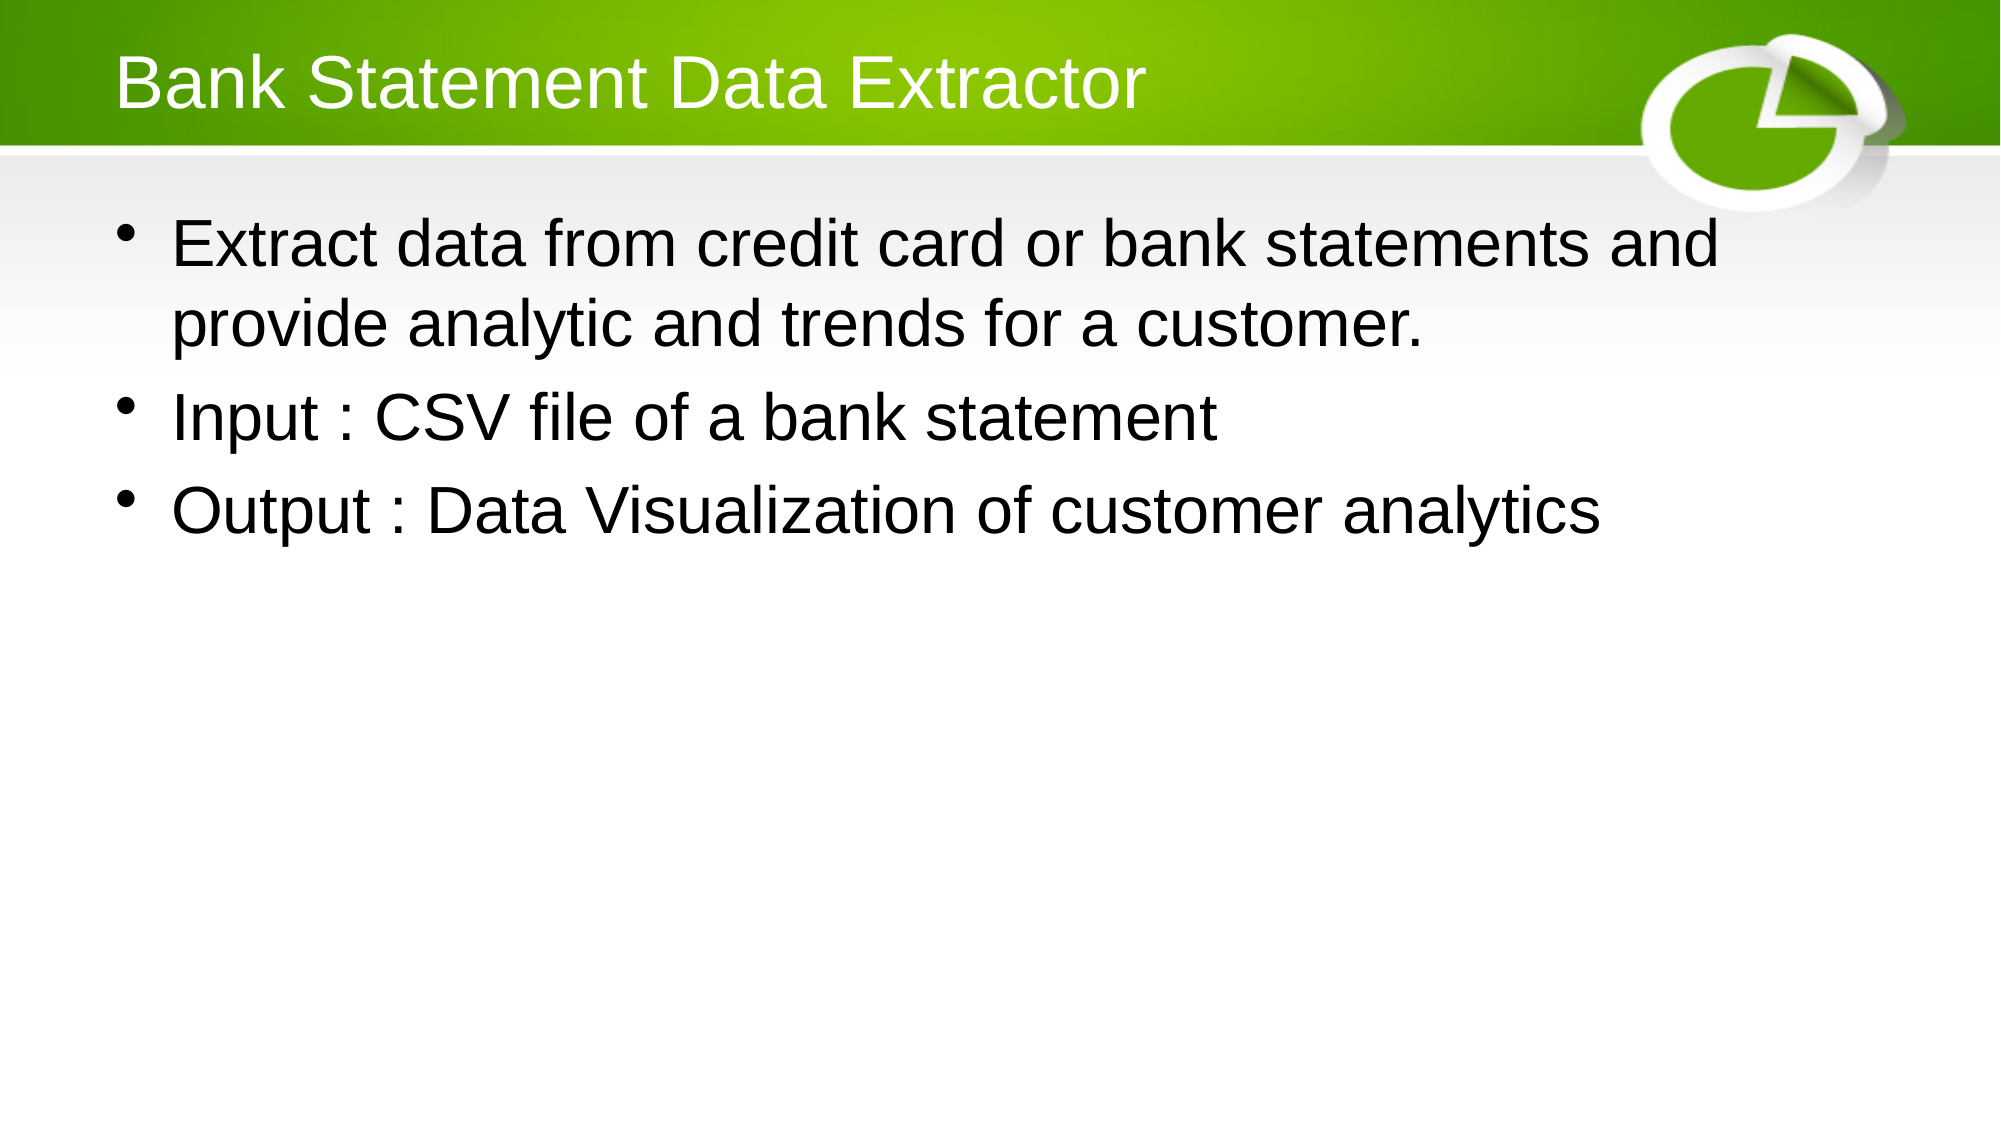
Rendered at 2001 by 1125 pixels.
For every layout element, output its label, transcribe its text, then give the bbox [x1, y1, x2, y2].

list Extract data from credit card or bank statements and provide analytic and trends for a customer. Input : CSV file of a bank statement Output : Data Visualization of customer analytics [99, 192, 1901, 1006]
title Bank Statement Data Extractor [99, 30, 1901, 127]
picture [0, 0, 2001, 1125]
